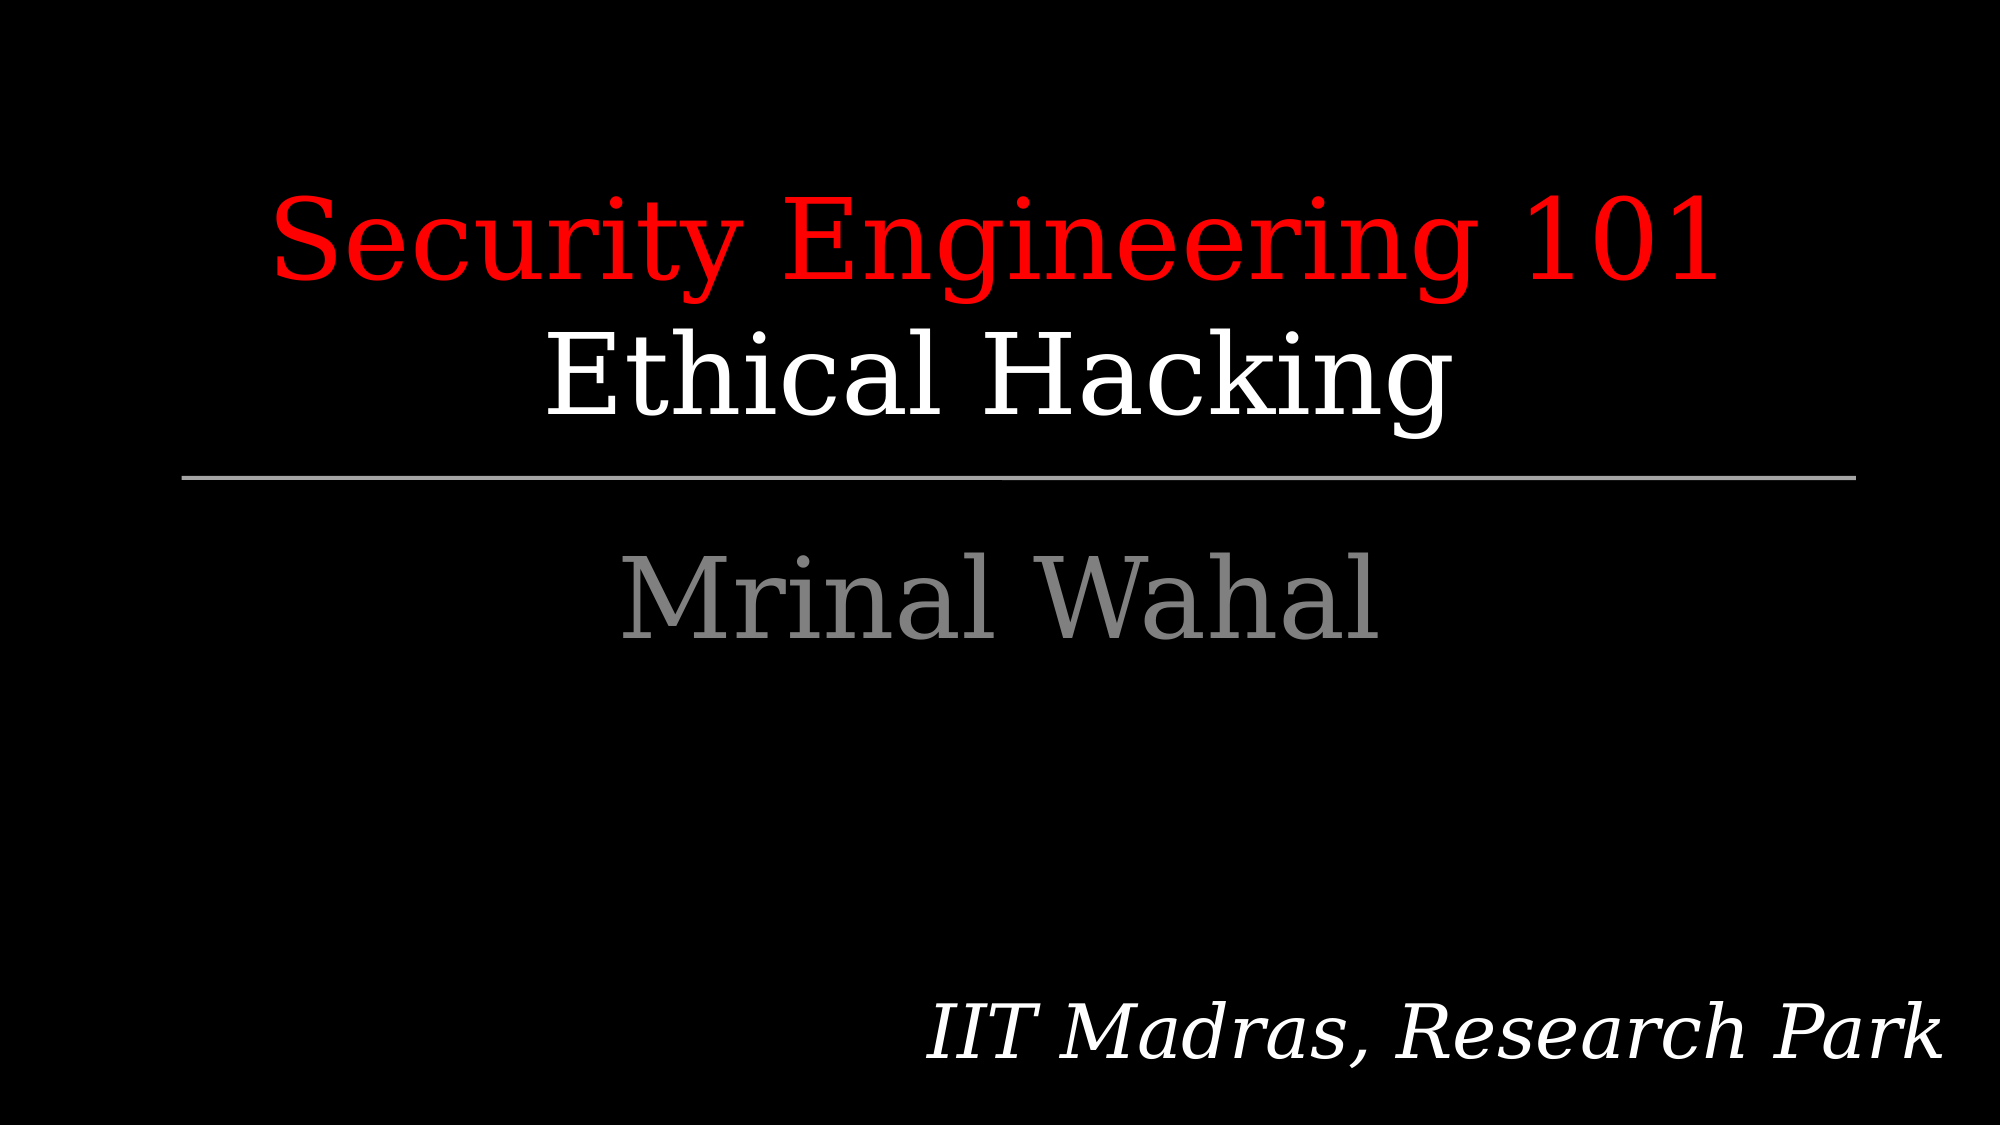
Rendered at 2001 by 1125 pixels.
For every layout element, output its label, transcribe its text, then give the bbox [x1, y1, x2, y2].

text_box Mrinal Wahal [602, 518, 1397, 669]
text_box IIT Madras, Research Park [912, 976, 1963, 1082]
text_box Security Engineering 101 Ethical Hacking [249, 155, 1750, 445]
text_box [181, 475, 1856, 481]
